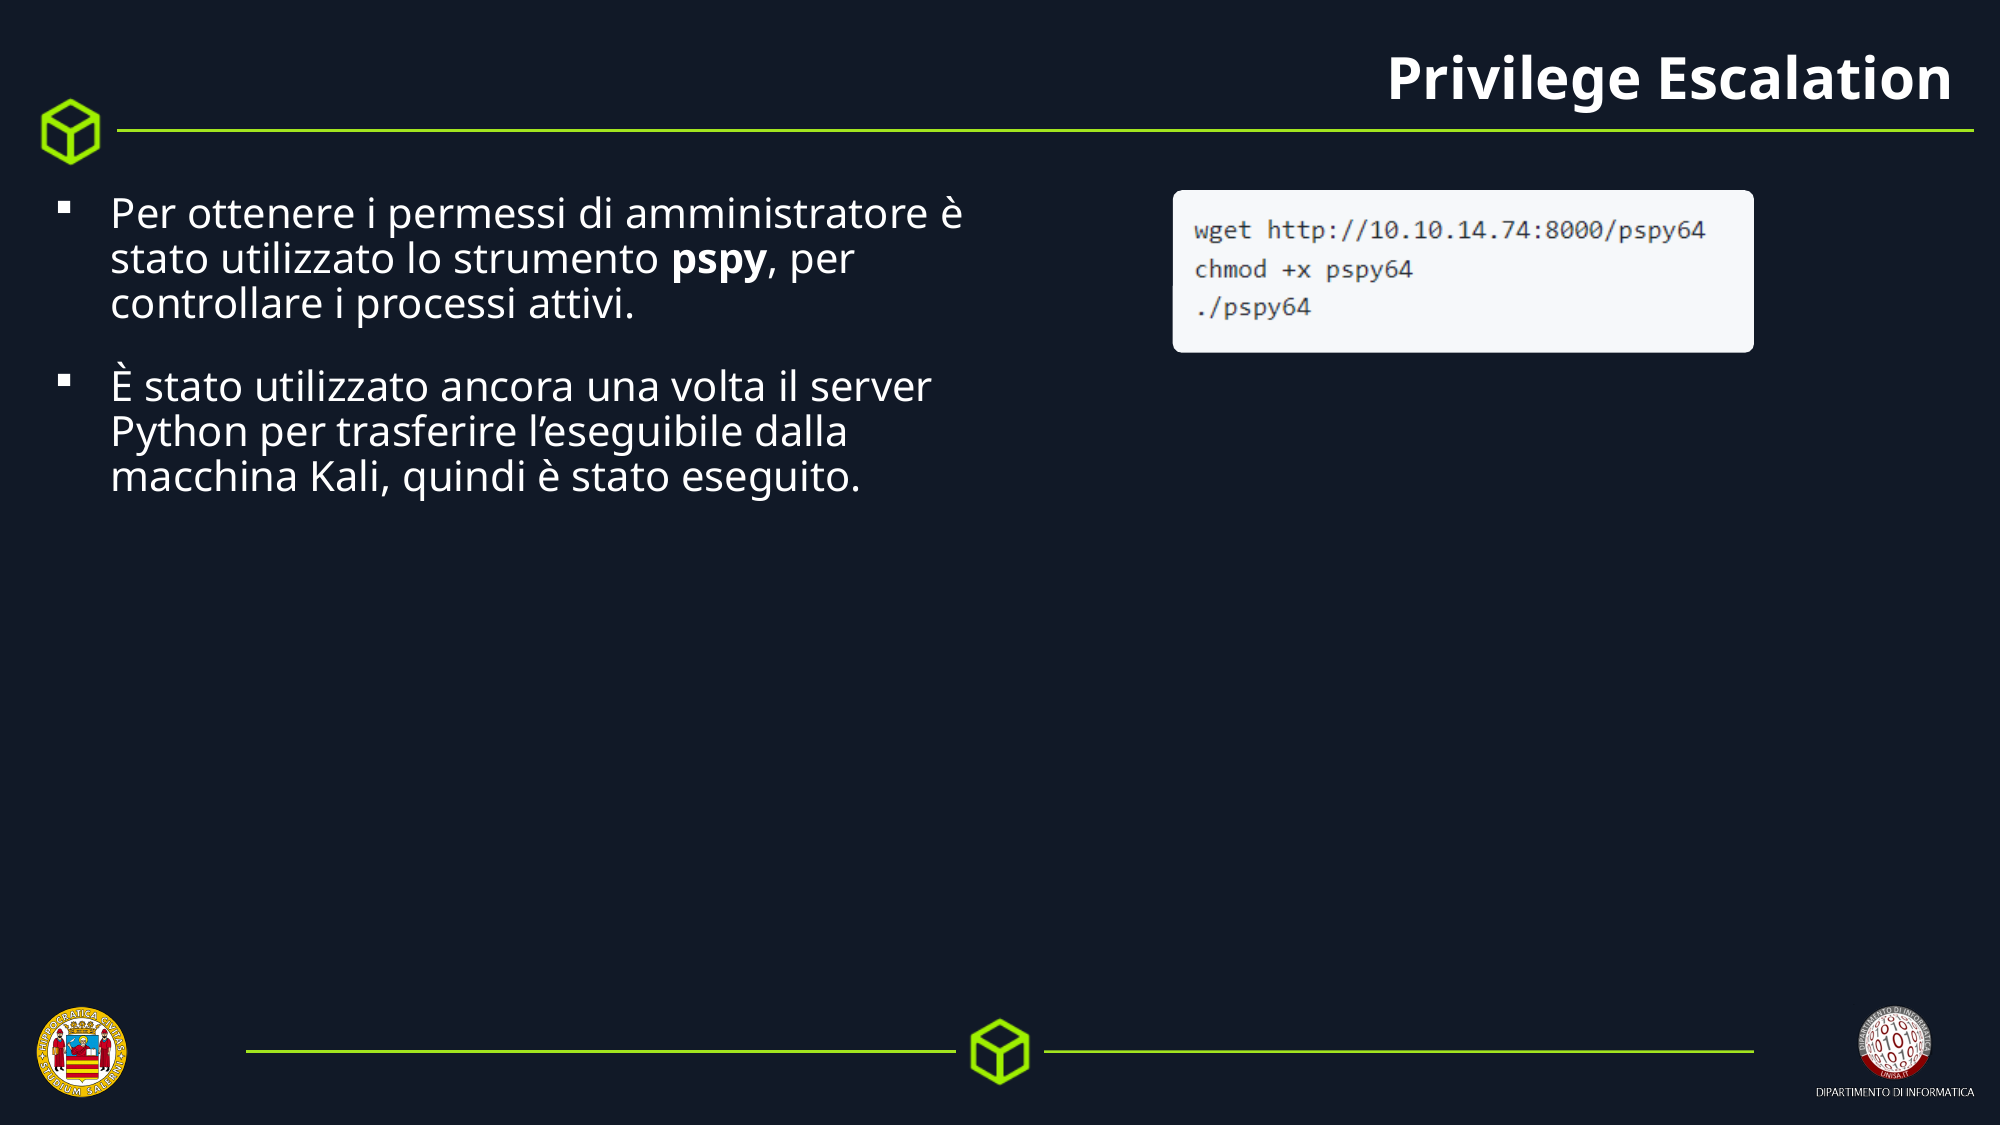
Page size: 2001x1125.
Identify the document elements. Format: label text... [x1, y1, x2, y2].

picture [34, 1004, 129, 1099]
text_box Per ottenere i permessi di amministratore è stato utilizzato lo strumento pspy, per controllare i processi attivi. È stato utilizzato ancora una volta il server Python per trasferire l’eseguibile dalla macchina Kali, quindi è stato eseguito. [34, 173, 1000, 995]
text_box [245, 1010, 1754, 1093]
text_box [25, 91, 1974, 173]
picture [1666, 1004, 2000, 1099]
picture [1172, 190, 1755, 353]
text_box Privilege Escalation [34, 50, 1974, 91]
